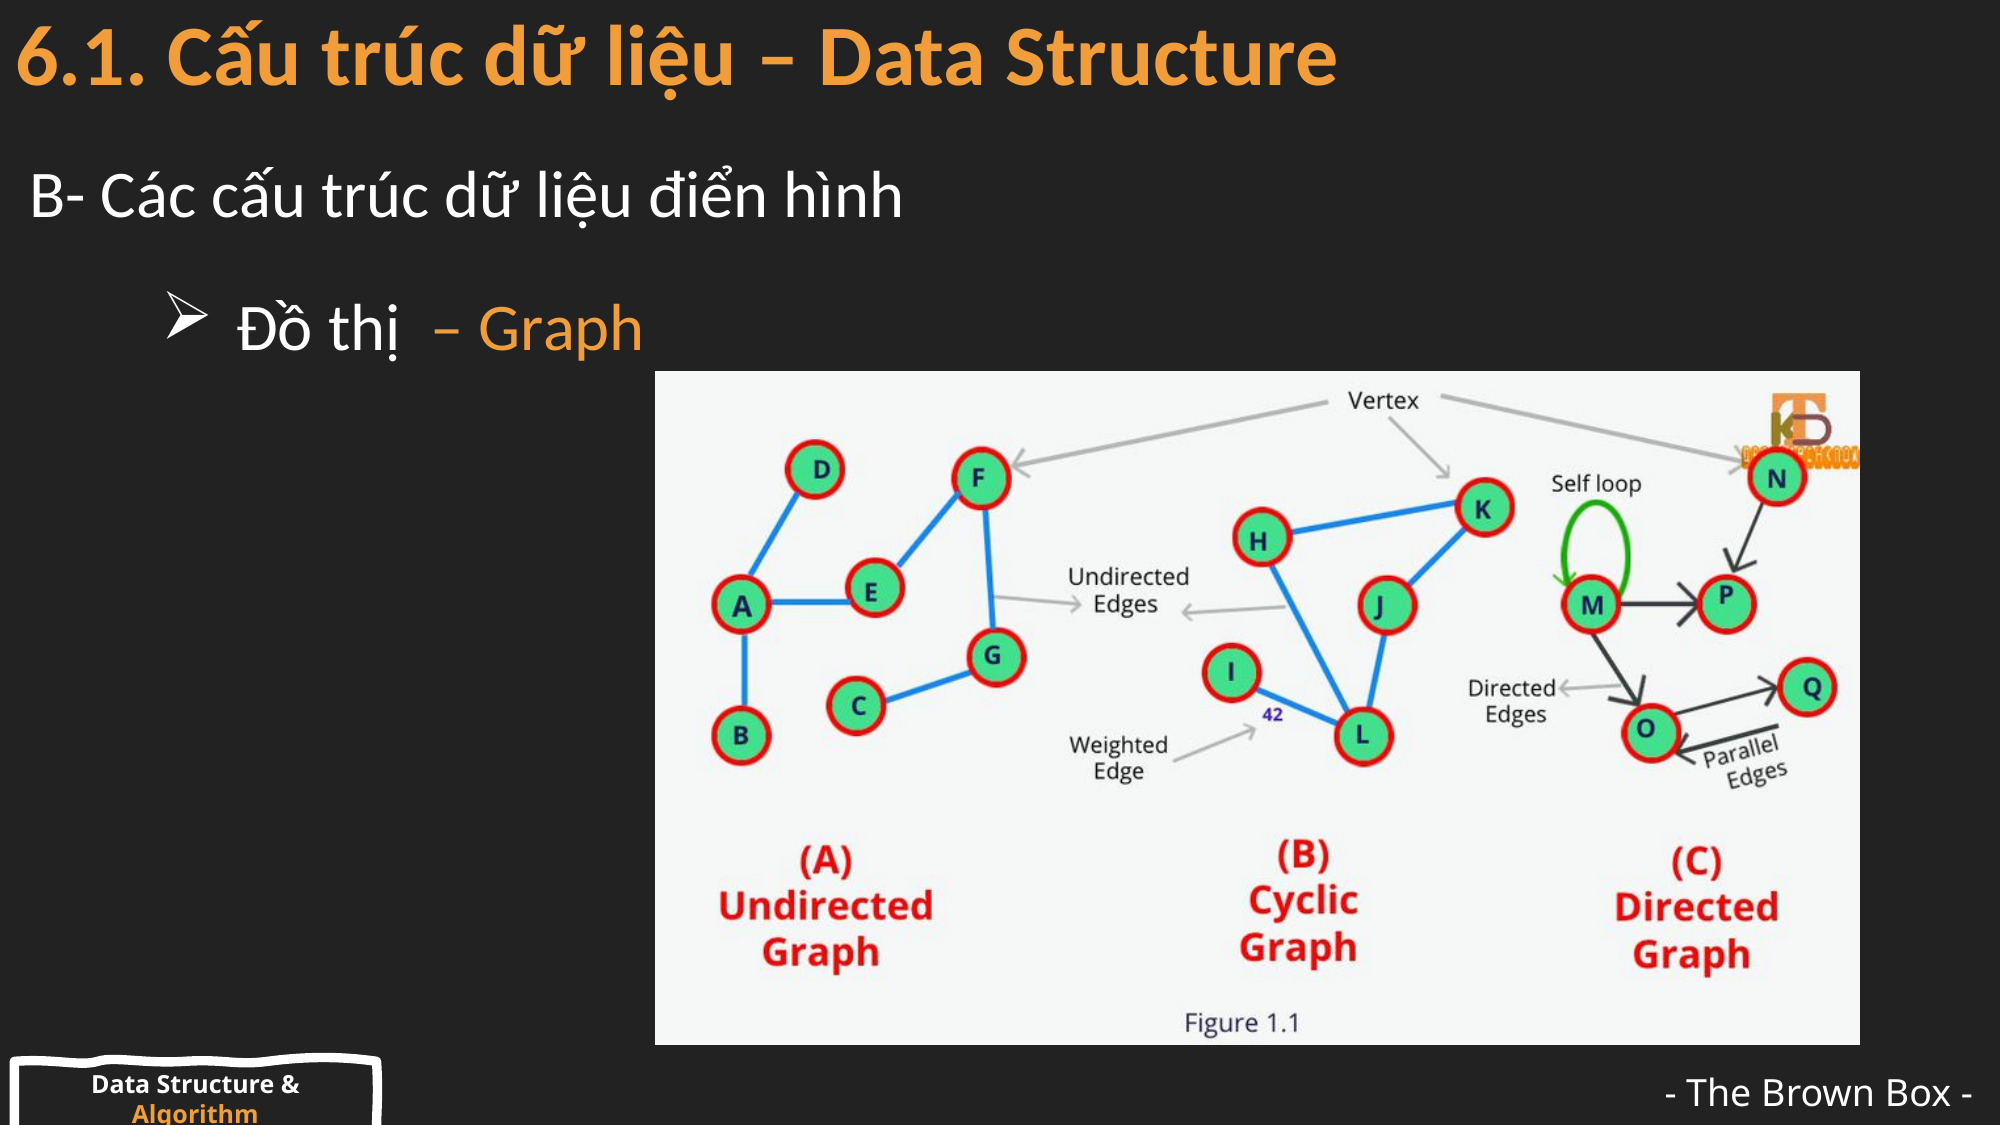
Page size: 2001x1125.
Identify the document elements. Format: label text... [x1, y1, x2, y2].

text_box B- Các cấu trúc dữ liệu điển hình [14, 143, 1258, 239]
text_box - The Brown Box - [1637, 1061, 2000, 1122]
text_box Đồ thị – Graph [146, 275, 1390, 371]
picture [655, 371, 1860, 1045]
text_box Data Structure & Algorithm [14, 1057, 378, 1125]
title 6.1. Cấu trúc dữ liệu – Data Structure [0, 3, 1725, 112]
